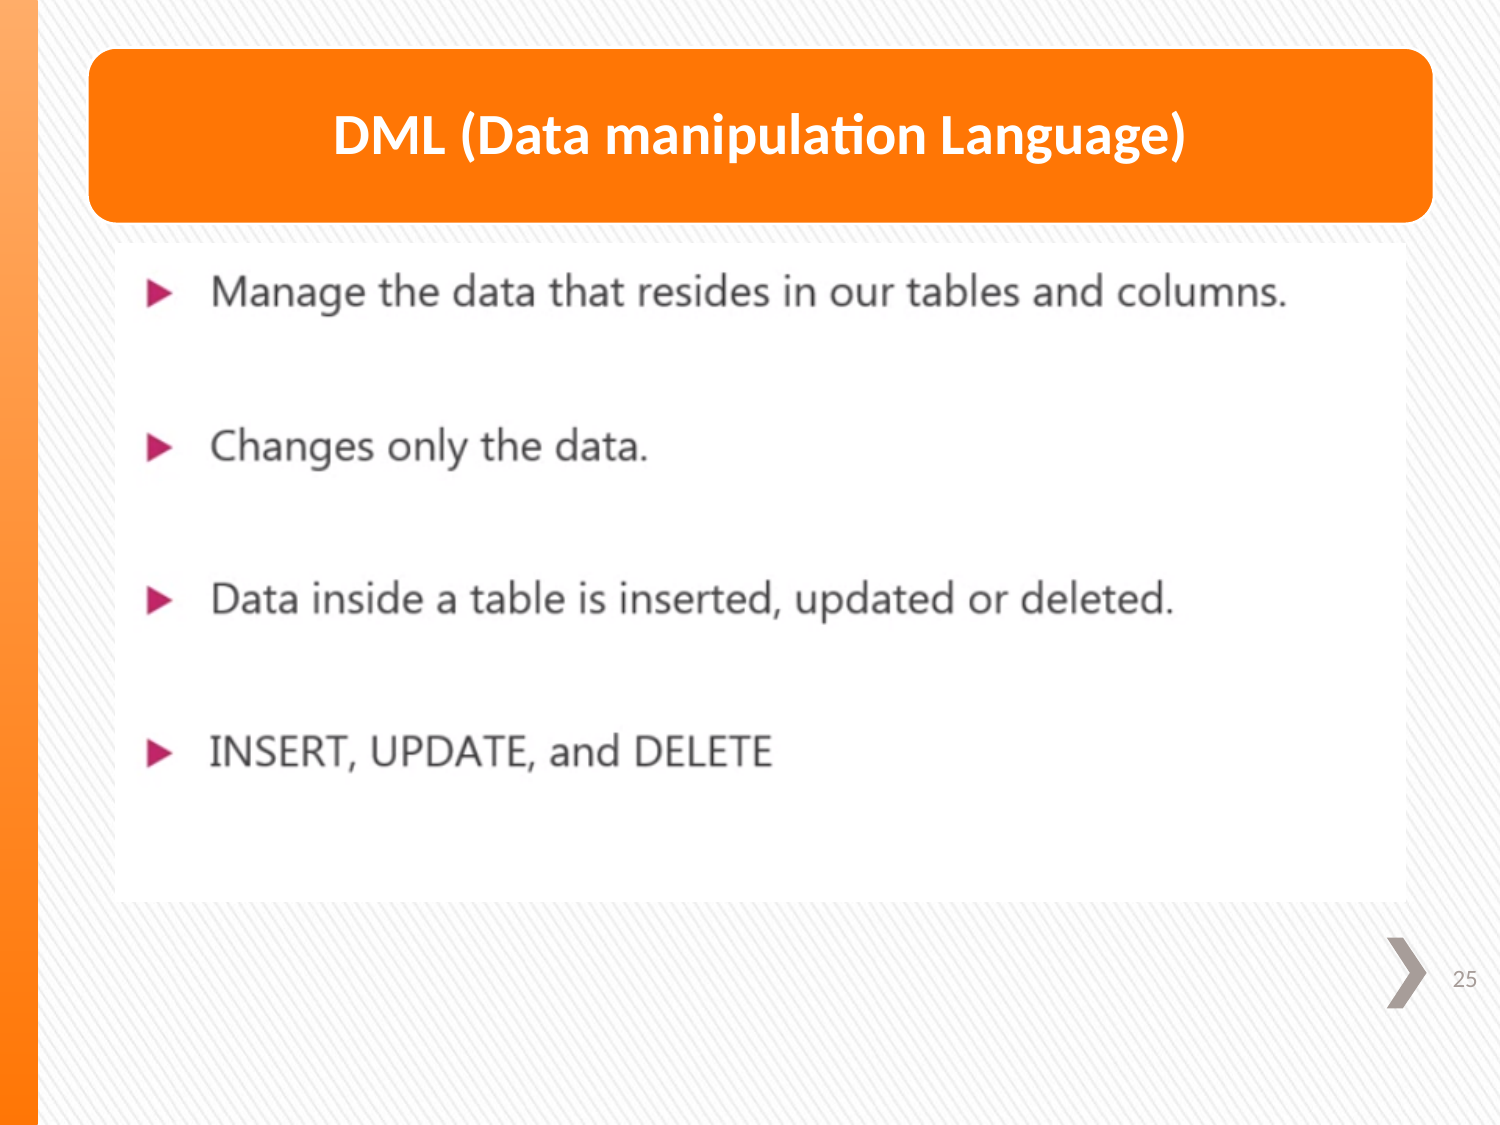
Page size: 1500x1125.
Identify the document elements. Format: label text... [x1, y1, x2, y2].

slide_number 32 [0, 281, 37, 285]
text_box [87, 47, 1435, 225]
slide_number 25 [1437, 947, 1500, 1007]
picture [37, 0, 1500, 1125]
